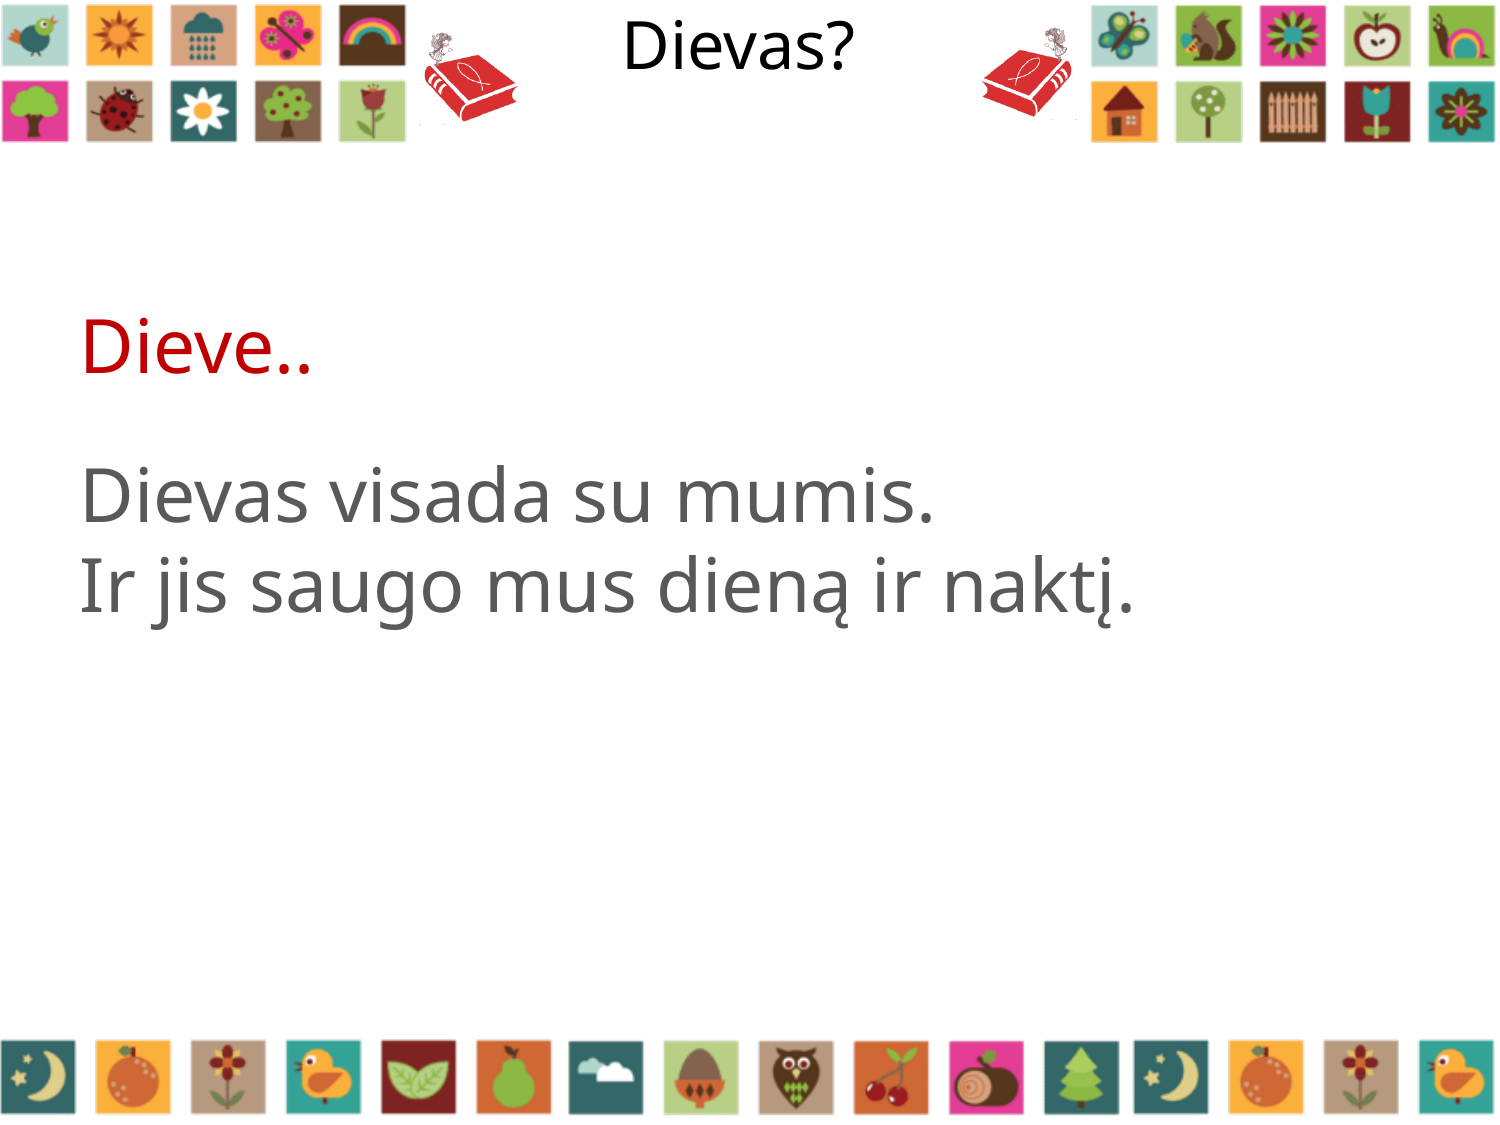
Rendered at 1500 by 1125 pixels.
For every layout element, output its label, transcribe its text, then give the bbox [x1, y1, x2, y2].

picture [950, 3, 1500, 150]
text_box Dievas? [414, 0, 1080, 91]
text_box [0, 1028, 1500, 1118]
text_box Dieve.. [64, 290, 1412, 396]
text_box Dievas visada su mumis. Ir jis saugo mus dieną ir naktį. [64, 440, 1412, 635]
picture [0, 3, 550, 150]
